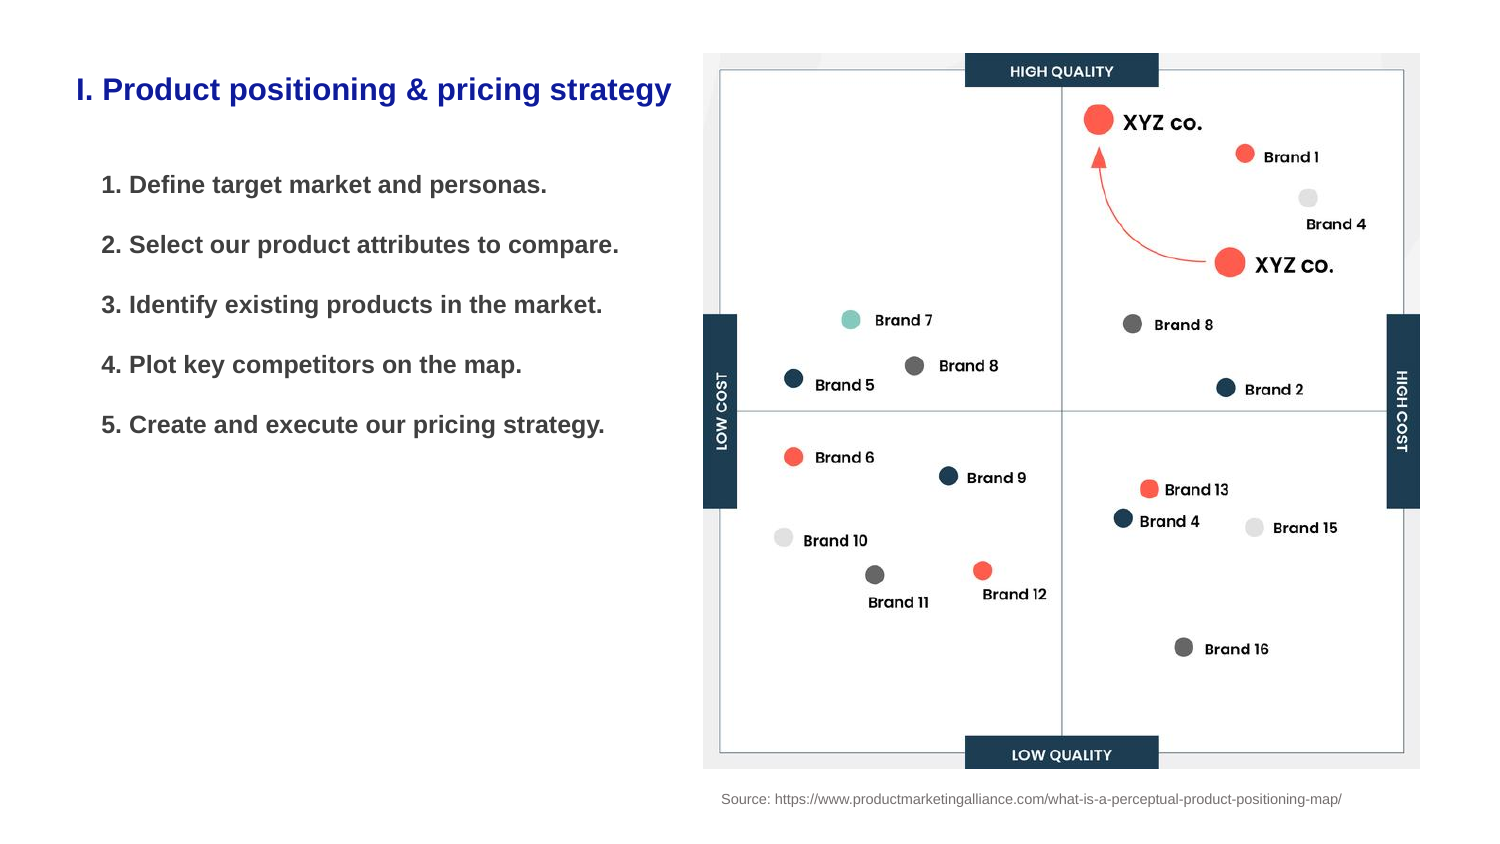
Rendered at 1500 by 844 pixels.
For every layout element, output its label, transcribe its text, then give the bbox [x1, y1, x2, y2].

text_box I. Product positioning & pricing strategy [65, 64, 689, 113]
text_box 1. Define target market and personas. 2. Select our product attributes to compare. 3. Identify existing products in the market. 4. Plot key competitors on the map. 5. Create and execute our pricing strategy. [89, 133, 637, 444]
picture [703, 53, 1420, 770]
text_box Source: https://www.productmarketingalliance.com/what-is-a-perceptual-product-positioning-map/ [710, 784, 1420, 814]
